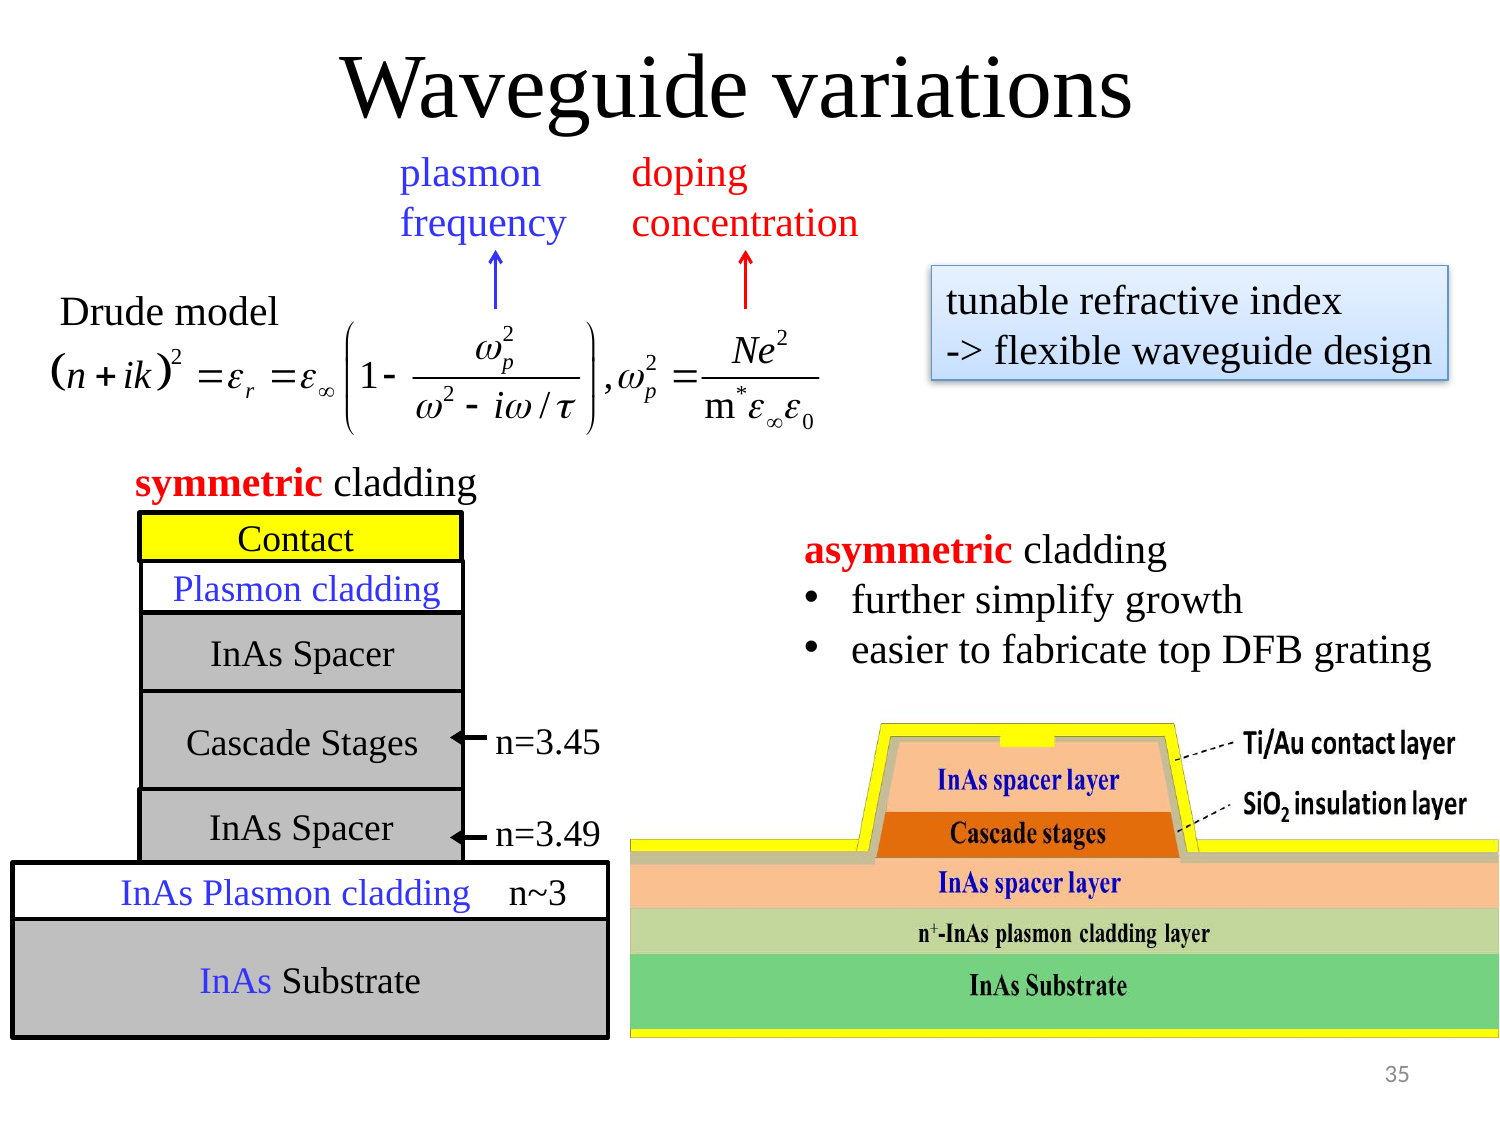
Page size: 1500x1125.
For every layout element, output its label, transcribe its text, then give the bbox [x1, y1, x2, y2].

picture [630, 709, 1500, 1038]
text_box asymmetric cladding further simplify growth easier to fabricate top DFB grating [789, 514, 1448, 679]
text_box plasmon frequency [385, 137, 583, 253]
text_box Drude model [44, 276, 295, 311]
picture [45, 312, 826, 445]
slide_number 35 [1074, 1046, 1425, 1103]
text_box tunable refractive index -> flexible waveguide design [931, 265, 1449, 381]
text_box symmetric cladding [120, 454, 503, 510]
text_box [12, 512, 617, 1038]
text_box doping concentration [616, 137, 875, 253]
title Waveguide variations [62, 0, 1413, 175]
